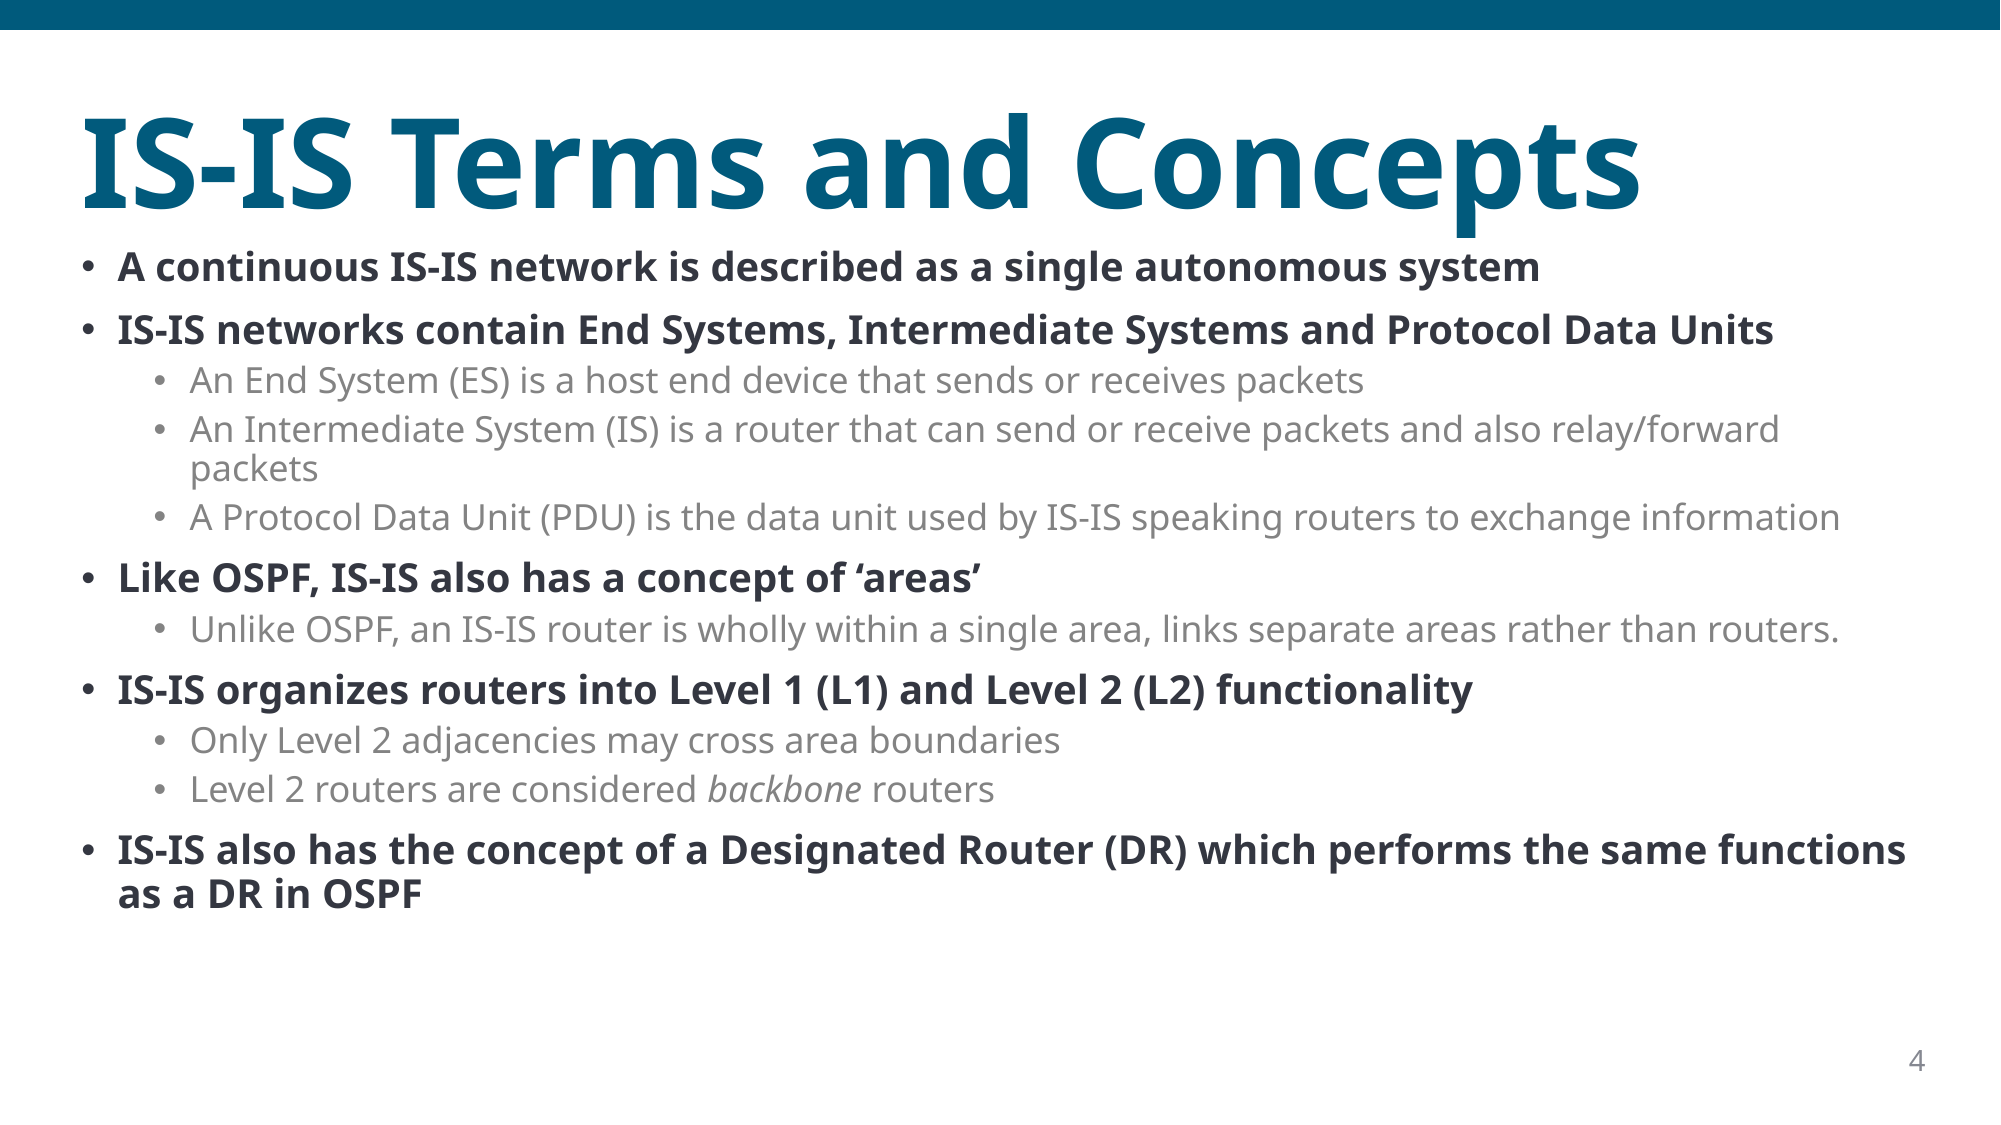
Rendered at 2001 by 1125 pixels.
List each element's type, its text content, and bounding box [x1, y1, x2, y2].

title IS-IS Terms and Concepts [66, 59, 1977, 278]
list A continuous IS-IS network is described as a single autonomous system IS-IS networks contain End Systems, Intermediate Systems and Protocol Data Units An End System (ES) is a host end device that sends or receives packets An Intermediate System (IS) is a router that can send or receive packets and also relay/forward packets A Protocol Data Unit (PDU) is the data unit used by IS-IS speaking routers to exchange information Like OSPF, IS-IS also has a concept of ‘areas’ Unlike OSPF, an IS-IS router is wholly within a single area, links separate areas rather than routers. IS-IS organizes routers into Level 1 (L1) and Level 2 (L2) functionality Only Level 2 adjacencies may cross area boundaries Level 2 routers are considered backbone routers IS-IS also has the concept of a Designated Router (DR) which performs the same functions as a DR in OSPF [66, 239, 1934, 986]
